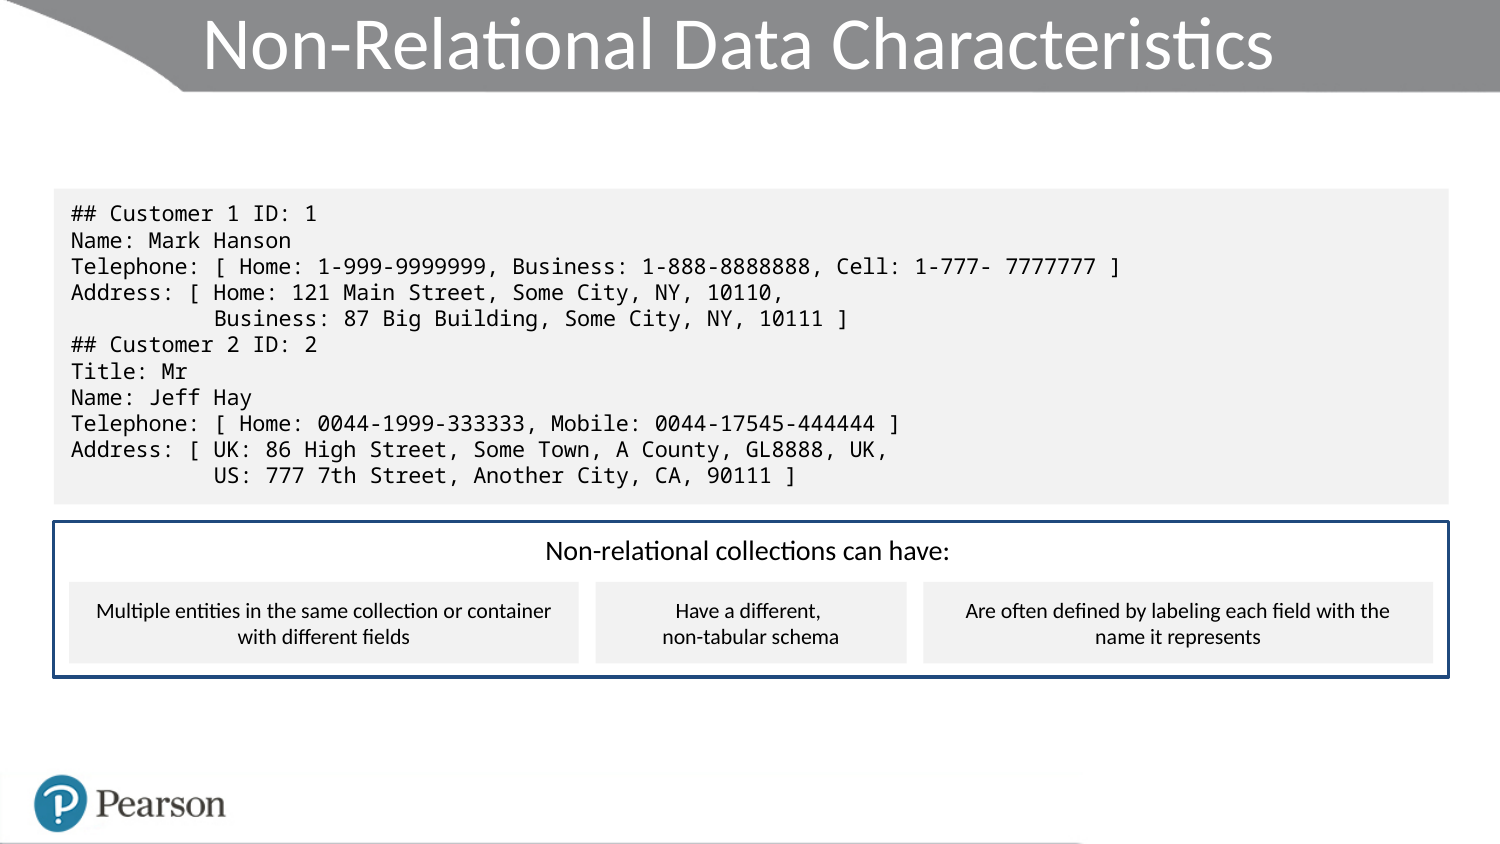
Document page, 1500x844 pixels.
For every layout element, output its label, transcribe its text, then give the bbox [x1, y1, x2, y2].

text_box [53, 188, 1449, 678]
picture [0, 0, 1500, 844]
title Non-Relational Data Characteristics [187, 0, 1426, 79]
